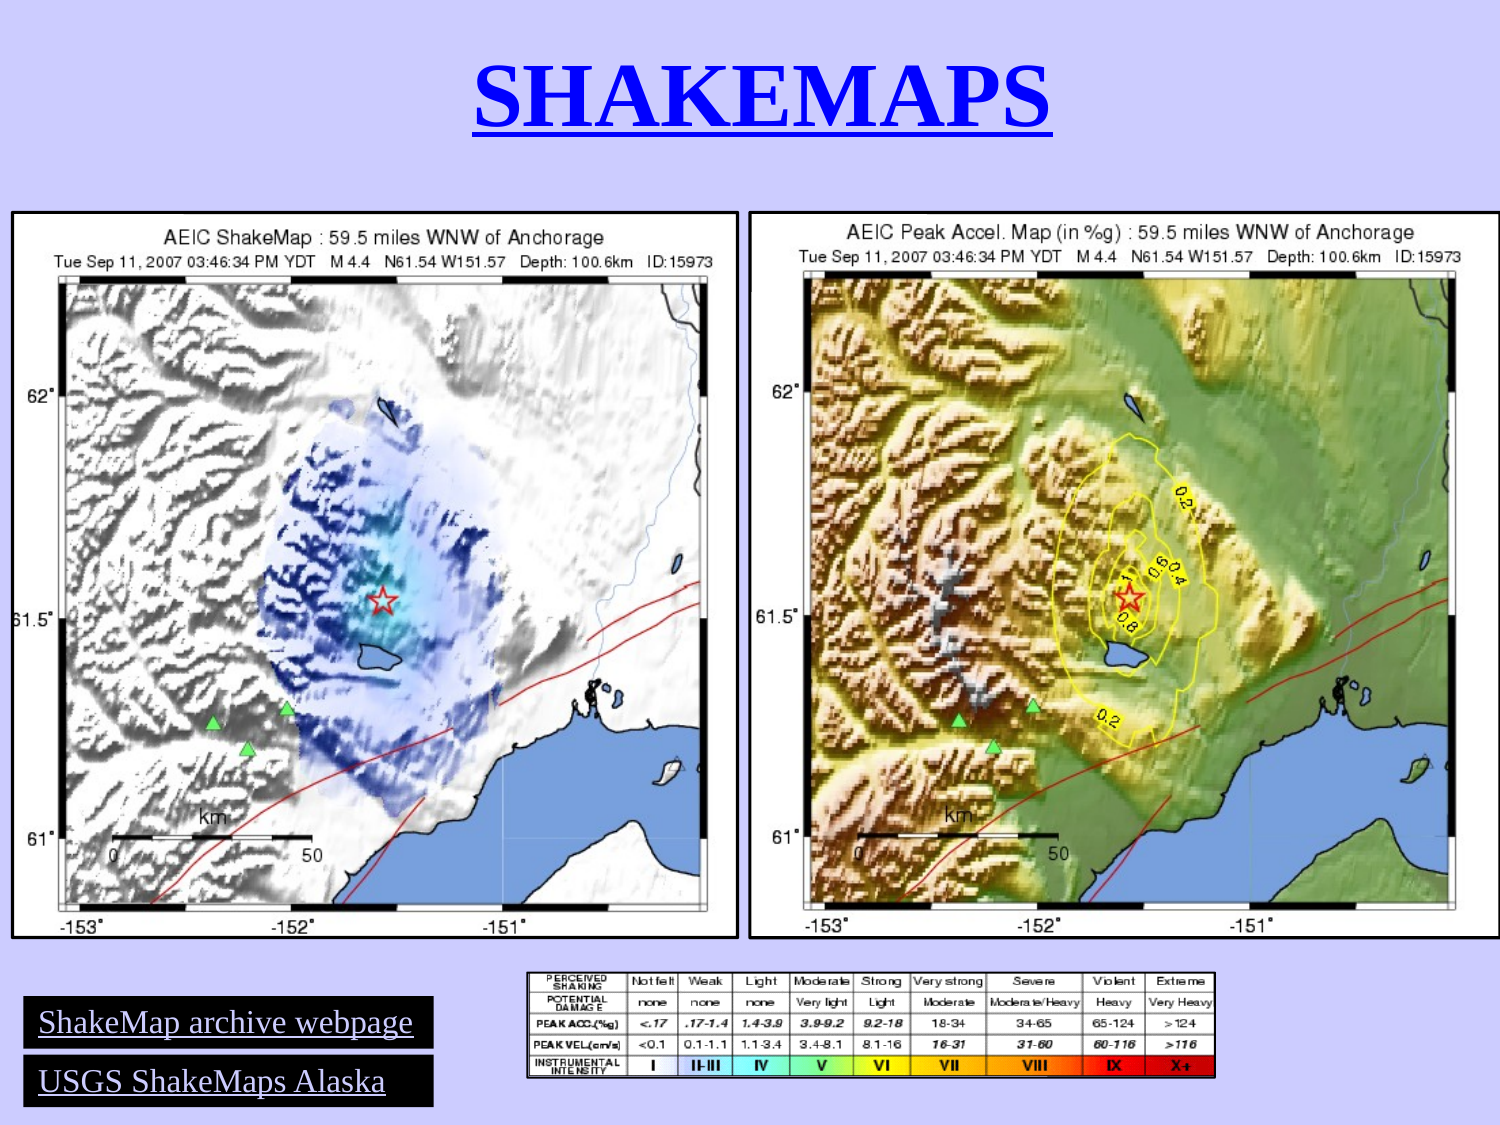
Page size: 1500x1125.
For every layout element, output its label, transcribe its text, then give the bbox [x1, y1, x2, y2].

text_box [12, 212, 738, 938]
text_box SHAKEMAPS [24, 37, 1500, 156]
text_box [527, 972, 1215, 1078]
text_box ShakeMap archive webpage [23, 996, 434, 1049]
text_box USGS ShakeMaps Alaska [23, 1054, 434, 1108]
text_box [749, 212, 1500, 938]
